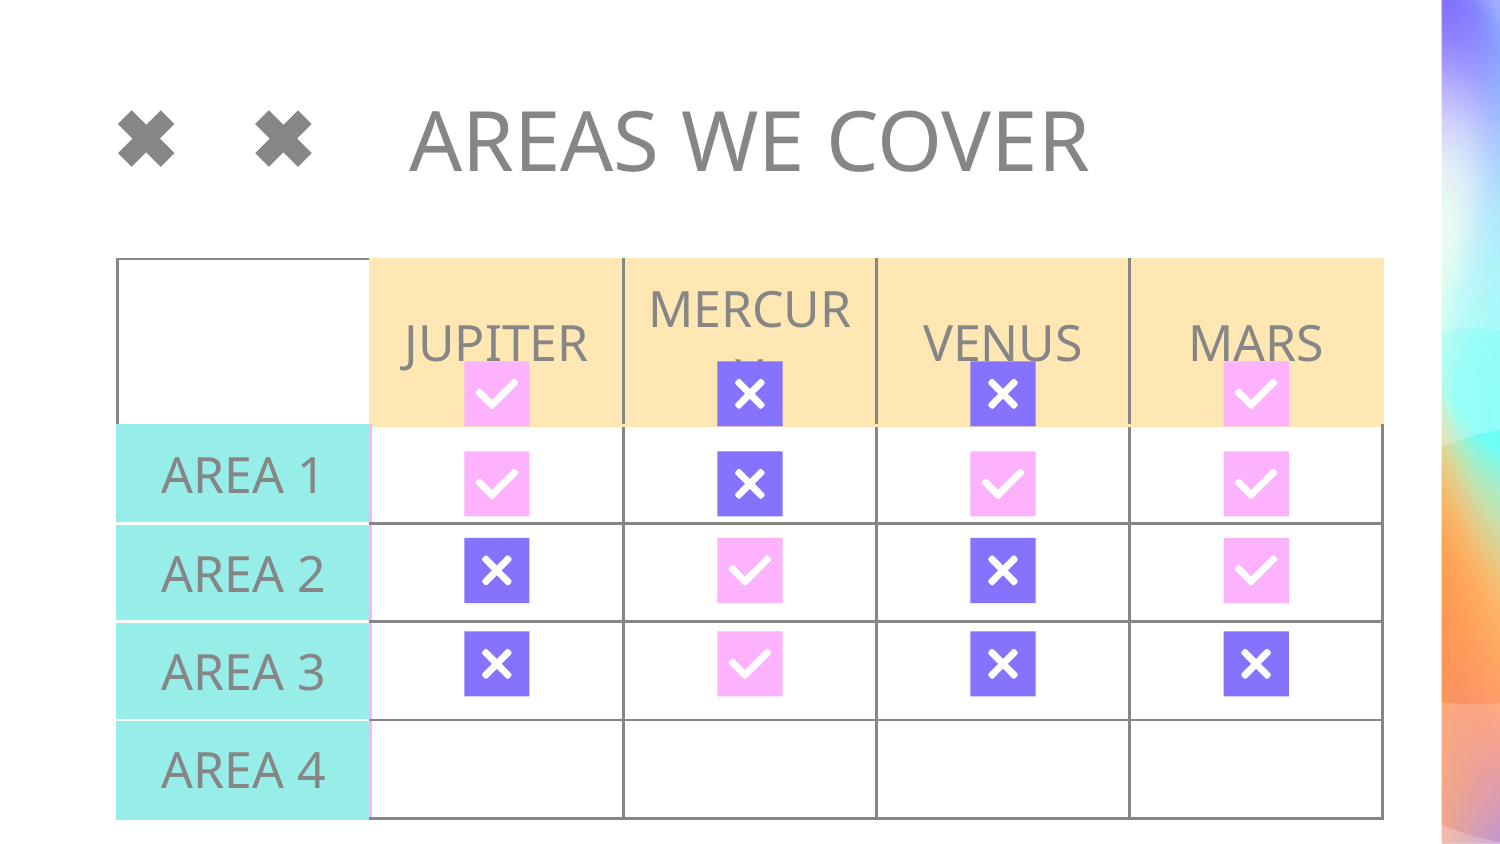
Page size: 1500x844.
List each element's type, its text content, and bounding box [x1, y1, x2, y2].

text_box [735, 468, 765, 499]
text_box [464, 451, 530, 517]
text_box [464, 361, 530, 427]
text_box [475, 468, 519, 500]
table_cell [625, 427, 875, 522]
table_cell [625, 623, 875, 719]
text_box [1234, 468, 1278, 500]
table_cell [1131, 427, 1381, 522]
text_box [728, 648, 772, 680]
table_header MARS [1131, 260, 1381, 424]
table_cell [878, 525, 1128, 620]
table_cell AREA 3 [119, 623, 369, 719]
text_box [988, 648, 1018, 679]
table_cell [878, 427, 1128, 522]
table_cell [1131, 721, 1381, 817]
table_header MERCURY [625, 260, 875, 424]
text_box [717, 451, 783, 517]
table_cell [372, 525, 622, 620]
table_cell [372, 623, 622, 719]
title AREAS WE COVER [118, 72, 1382, 180]
table_cell [878, 623, 1128, 719]
text_box [717, 537, 783, 604]
text_box [464, 537, 530, 604]
text_box [464, 631, 530, 697]
text_box [482, 648, 512, 679]
text_box [1234, 378, 1278, 410]
text_box [1234, 555, 1278, 586]
text_box [1223, 361, 1289, 427]
table_header VENUS [878, 260, 1128, 424]
table_cell [625, 721, 875, 817]
text_box [988, 555, 1018, 586]
text_box [717, 361, 783, 427]
text_box [988, 378, 1018, 409]
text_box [104, 97, 325, 180]
table_cell [1131, 623, 1381, 719]
text_box [1241, 648, 1271, 679]
table_cell [878, 721, 1128, 817]
table_cell [372, 427, 622, 522]
text_box [735, 378, 765, 409]
text_box [475, 378, 519, 410]
text_box [1223, 451, 1289, 517]
table_cell [1131, 525, 1381, 620]
table_cell AREA 1 [119, 427, 369, 522]
text_box [970, 361, 1036, 427]
picture [1441, 0, 1500, 844]
text_box [482, 555, 512, 586]
text_box [1223, 631, 1289, 697]
text_box [1223, 537, 1289, 604]
text_box [717, 631, 783, 697]
text_box [981, 468, 1025, 500]
text_box [728, 555, 772, 586]
text_box [970, 451, 1036, 517]
table_header JUPITER [372, 260, 622, 424]
text_box [970, 631, 1036, 697]
table_cell [625, 525, 875, 620]
text_box [970, 537, 1036, 604]
table_cell [372, 721, 622, 817]
table_header [119, 260, 369, 424]
table_cell AREA 4 [119, 721, 369, 817]
table_cell AREA 2 [119, 525, 369, 620]
